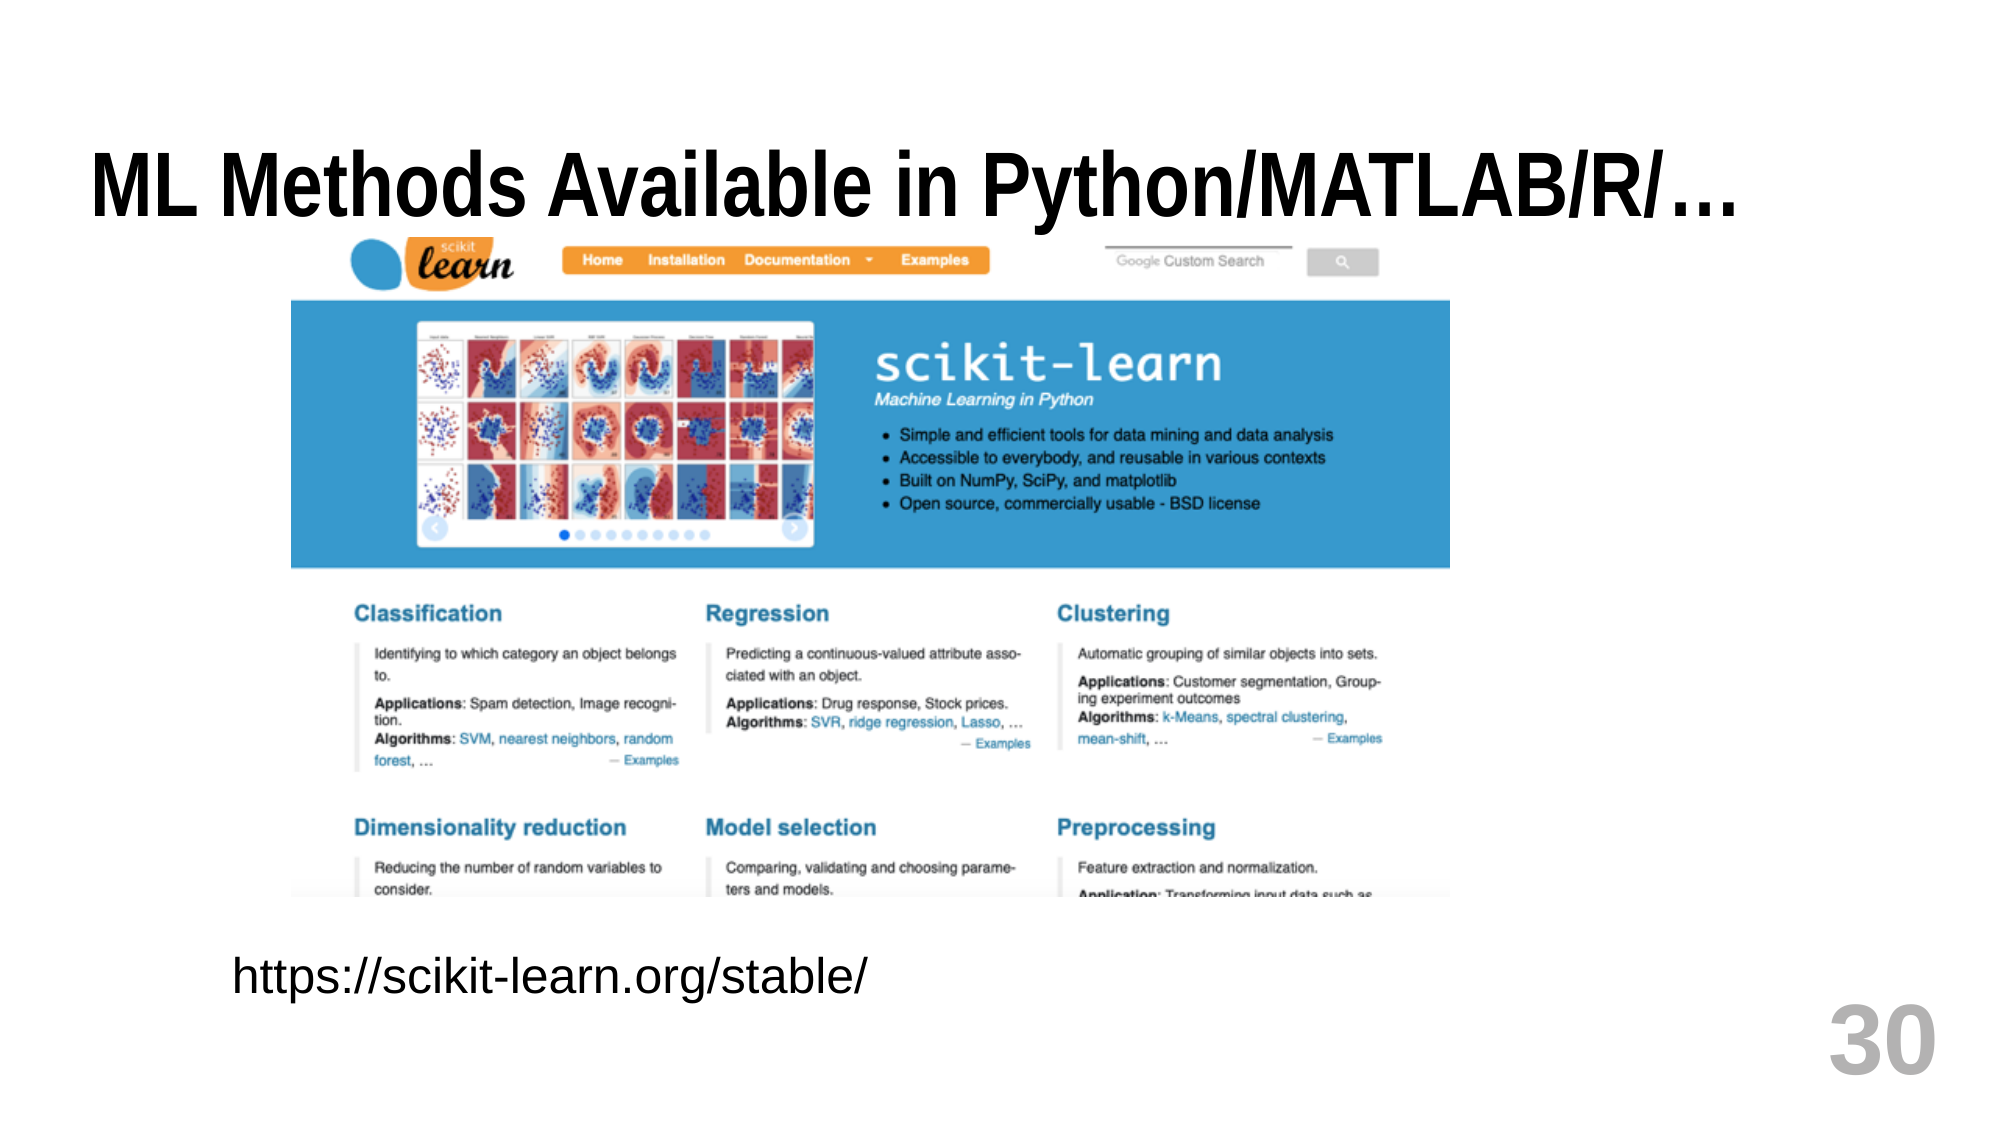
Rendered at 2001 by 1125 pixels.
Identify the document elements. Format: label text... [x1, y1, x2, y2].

picture [291, 236, 1450, 898]
slide_number 30 [1638, 987, 1946, 1083]
text_box https://scikit-learn.org/stable/ [217, 936, 884, 1012]
title ML Methods Available in Python/MATLAB/R/… [90, 137, 1910, 238]
